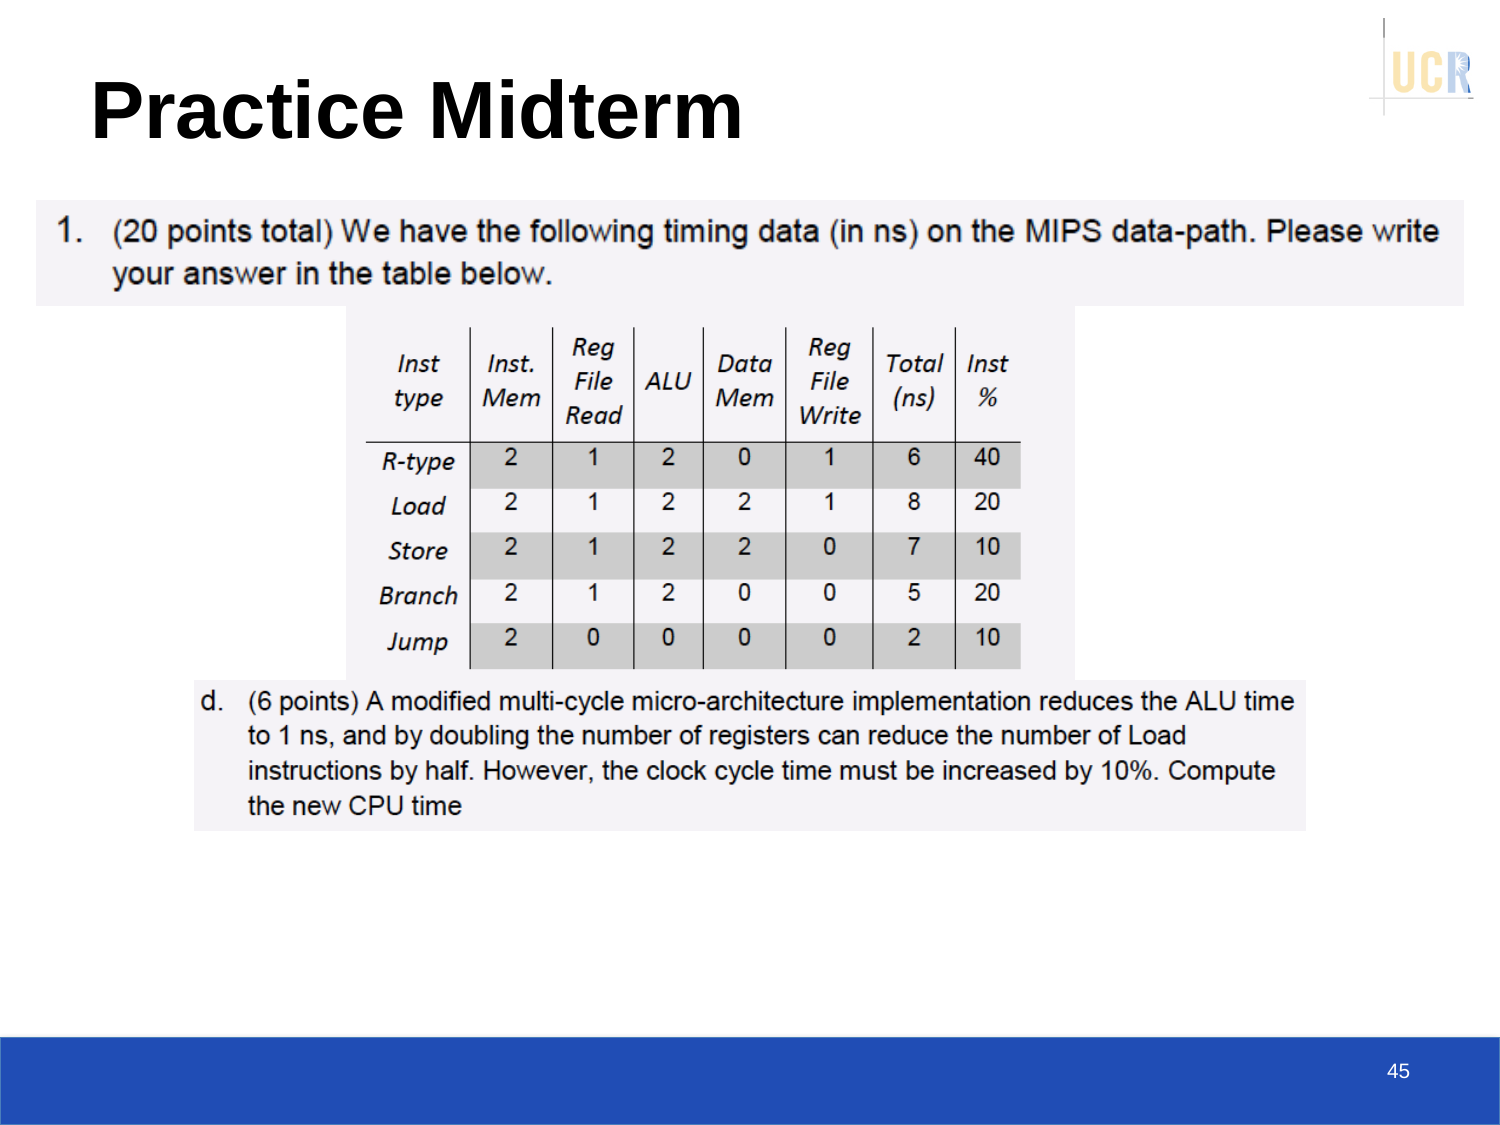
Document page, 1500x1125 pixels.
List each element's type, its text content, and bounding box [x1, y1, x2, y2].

picture [1361, 0, 1500, 125]
slide_number 45 [1074, 1050, 1425, 1100]
title Practice Midterm [75, 37, 1469, 163]
picture [35, 200, 1465, 831]
